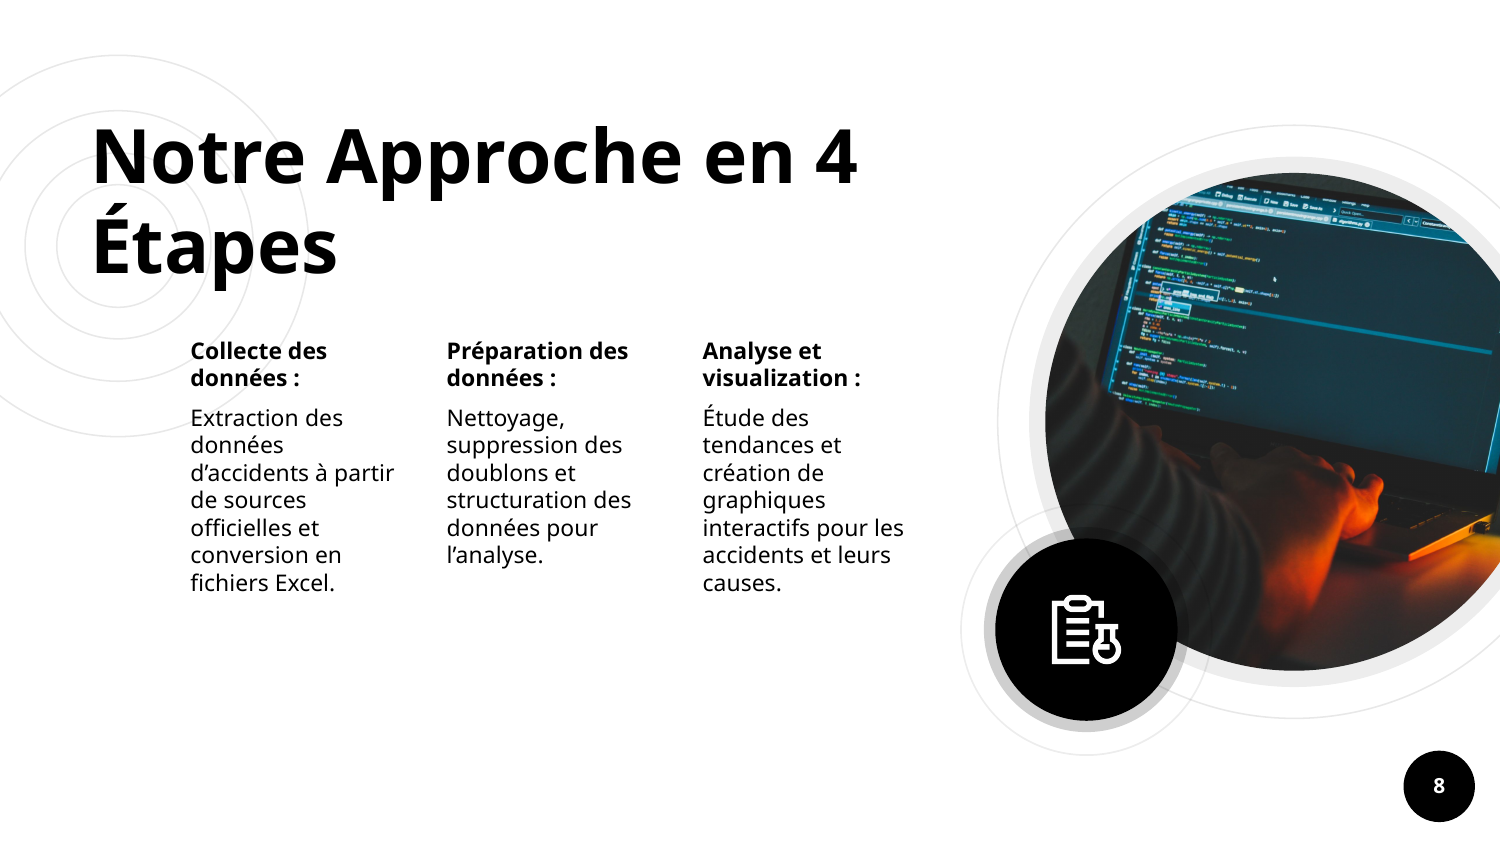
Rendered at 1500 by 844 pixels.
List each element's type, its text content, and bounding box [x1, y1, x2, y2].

slide_number 8 [1403, 750, 1475, 823]
list Analyse et visualization : Étude des tendances et création de graphiques interactifs pour les accidents et leurs causes. [687, 321, 932, 751]
picture [1049, 593, 1123, 667]
title Notre Approche en 4 Étapes [75, 191, 932, 304]
picture [1045, 172, 1500, 671]
list Préparation des données : Nettoyage, suppression des doublons et structuration des données pour l’analyse. [431, 321, 676, 751]
list Collecte des données : Extraction des données d’accidents à partir de sources officielles et conversion en fichiers Excel. [175, 321, 420, 751]
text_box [959, 503, 1213, 757]
